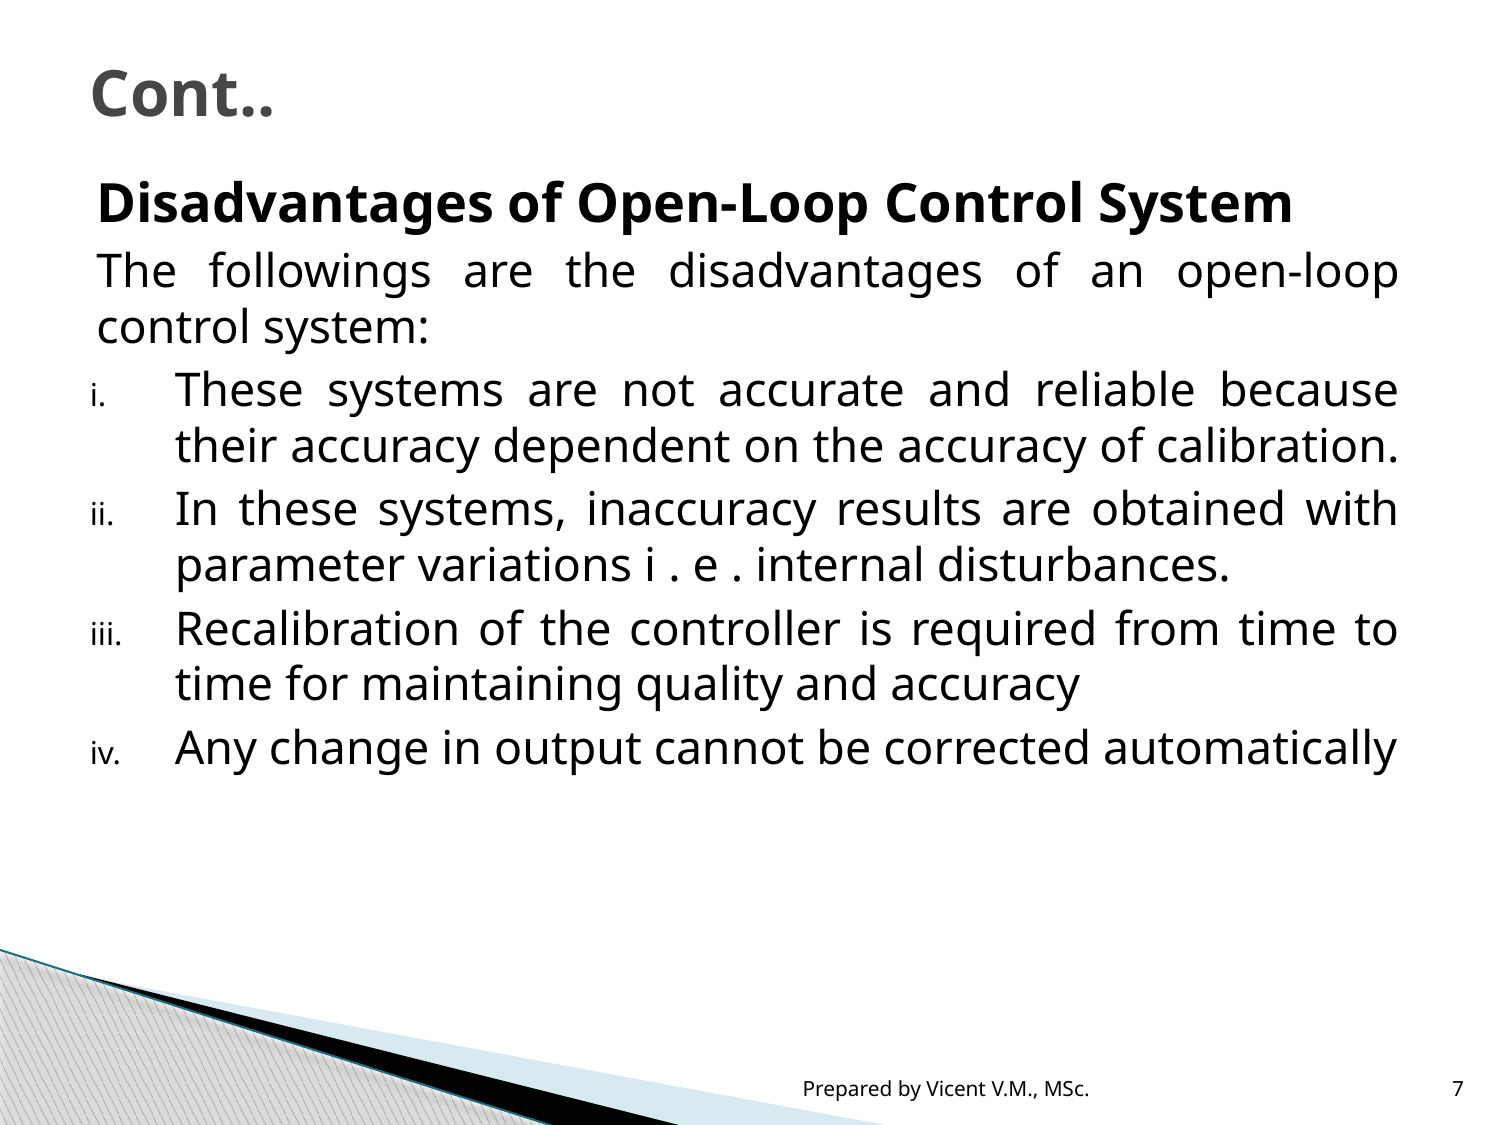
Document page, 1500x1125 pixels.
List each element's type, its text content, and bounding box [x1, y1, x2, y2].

slide_number 7 [1418, 1051, 1479, 1112]
list Disadvantages of Open-Loop Control System The followings are the disadvantages of an open-loop control system: These systems are not accurate and reliable because their accuracy dependent on the accuracy of calibration. In these systems, inaccuracy results are obtained with parameter variations i . e . internal disturbances. Recalibration of the controller is required from time to time for maintaining quality and accuracy Any change in output cannot be corrected automatically [64, 160, 1415, 904]
footer Prepared by Vicent V.M., MSc. [718, 1051, 1105, 1112]
title Cont.. [75, 45, 1425, 138]
